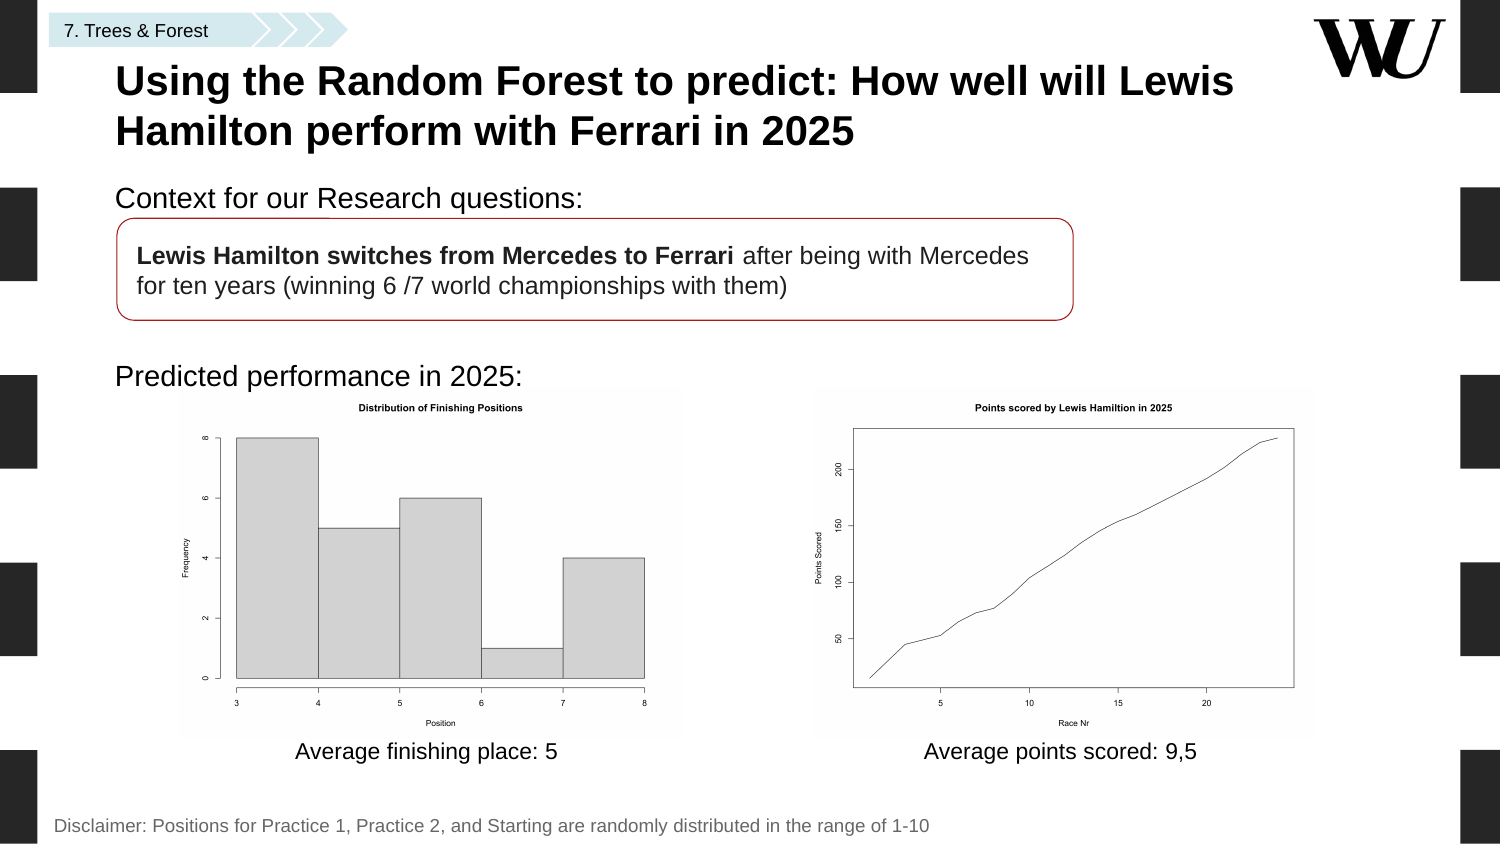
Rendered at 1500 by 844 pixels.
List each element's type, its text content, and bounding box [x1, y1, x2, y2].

text_box Predicted performance in 2025: [100, 349, 664, 400]
text_box Context for our Research questions: [100, 172, 716, 222]
text_box Lewis Hamilton switches from Mercedes to Ferrari after being with Mercedes for ten years (winning 6 /7 world championships with them) [114, 216, 1076, 323]
picture [1307, 2, 1452, 92]
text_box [179, 387, 682, 773]
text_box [48, 12, 349, 48]
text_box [812, 387, 1315, 773]
title Using the Random Forest to predict: How well will Lewis Hamilton perform with Ferrari in 2025 [100, 56, 1365, 151]
text_box Disclaimer: Positions for Practice 1, Practice 2, and Starting are randomly distributed in the range of 1-10 [39, 805, 996, 844]
